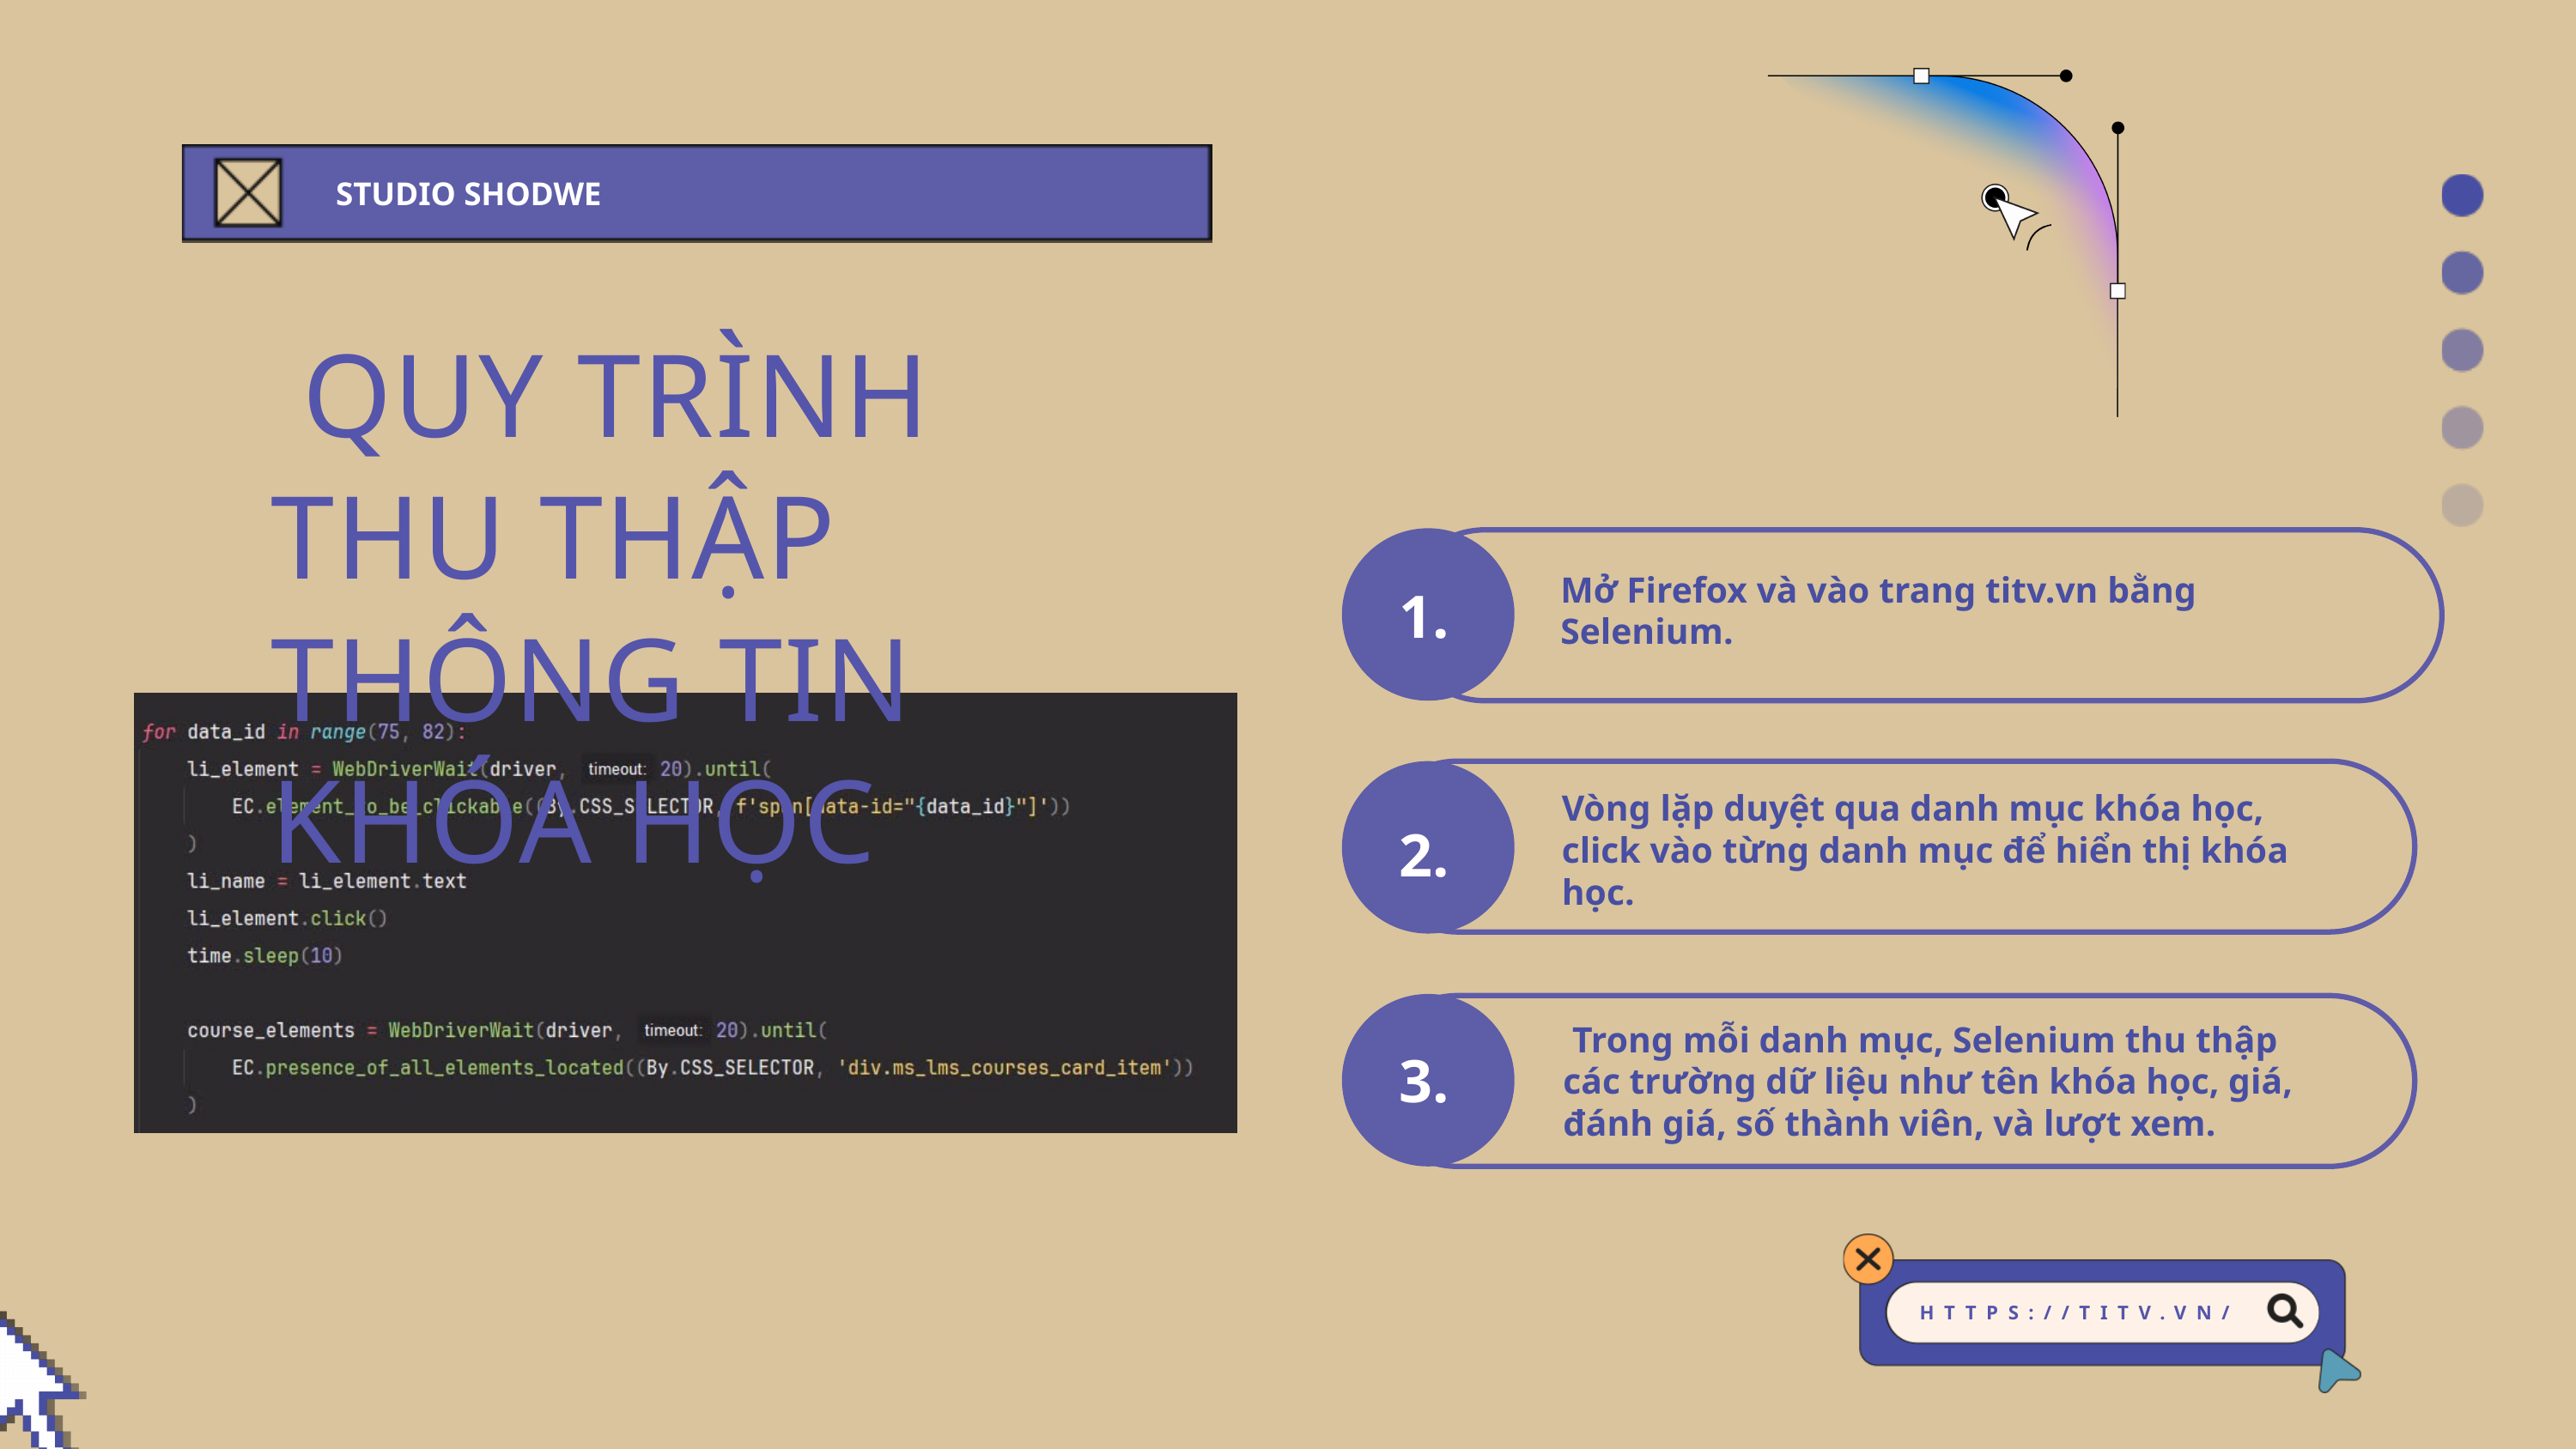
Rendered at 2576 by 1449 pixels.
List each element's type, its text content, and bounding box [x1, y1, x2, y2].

text_box STUDIO SHODWE [335, 180, 673, 212]
text_box HTTPS://TITV.VN/ [1919, 1305, 2252, 1325]
text_box QUY TRÌNH THU THẬP THÔNG TIN KHÓA HỌC [270, 318, 1185, 886]
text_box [1518, 995, 2415, 1167]
text_box [0, 1303, 87, 1449]
text_box [2441, 174, 2484, 529]
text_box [1341, 761, 1515, 934]
text_box [181, 144, 1212, 243]
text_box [1341, 993, 1515, 1167]
text_box [1843, 1234, 2362, 1393]
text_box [1518, 529, 2443, 701]
text_box [134, 693, 1238, 1133]
text_box [1767, 68, 2126, 417]
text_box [1341, 528, 1515, 701]
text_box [1516, 761, 2415, 932]
